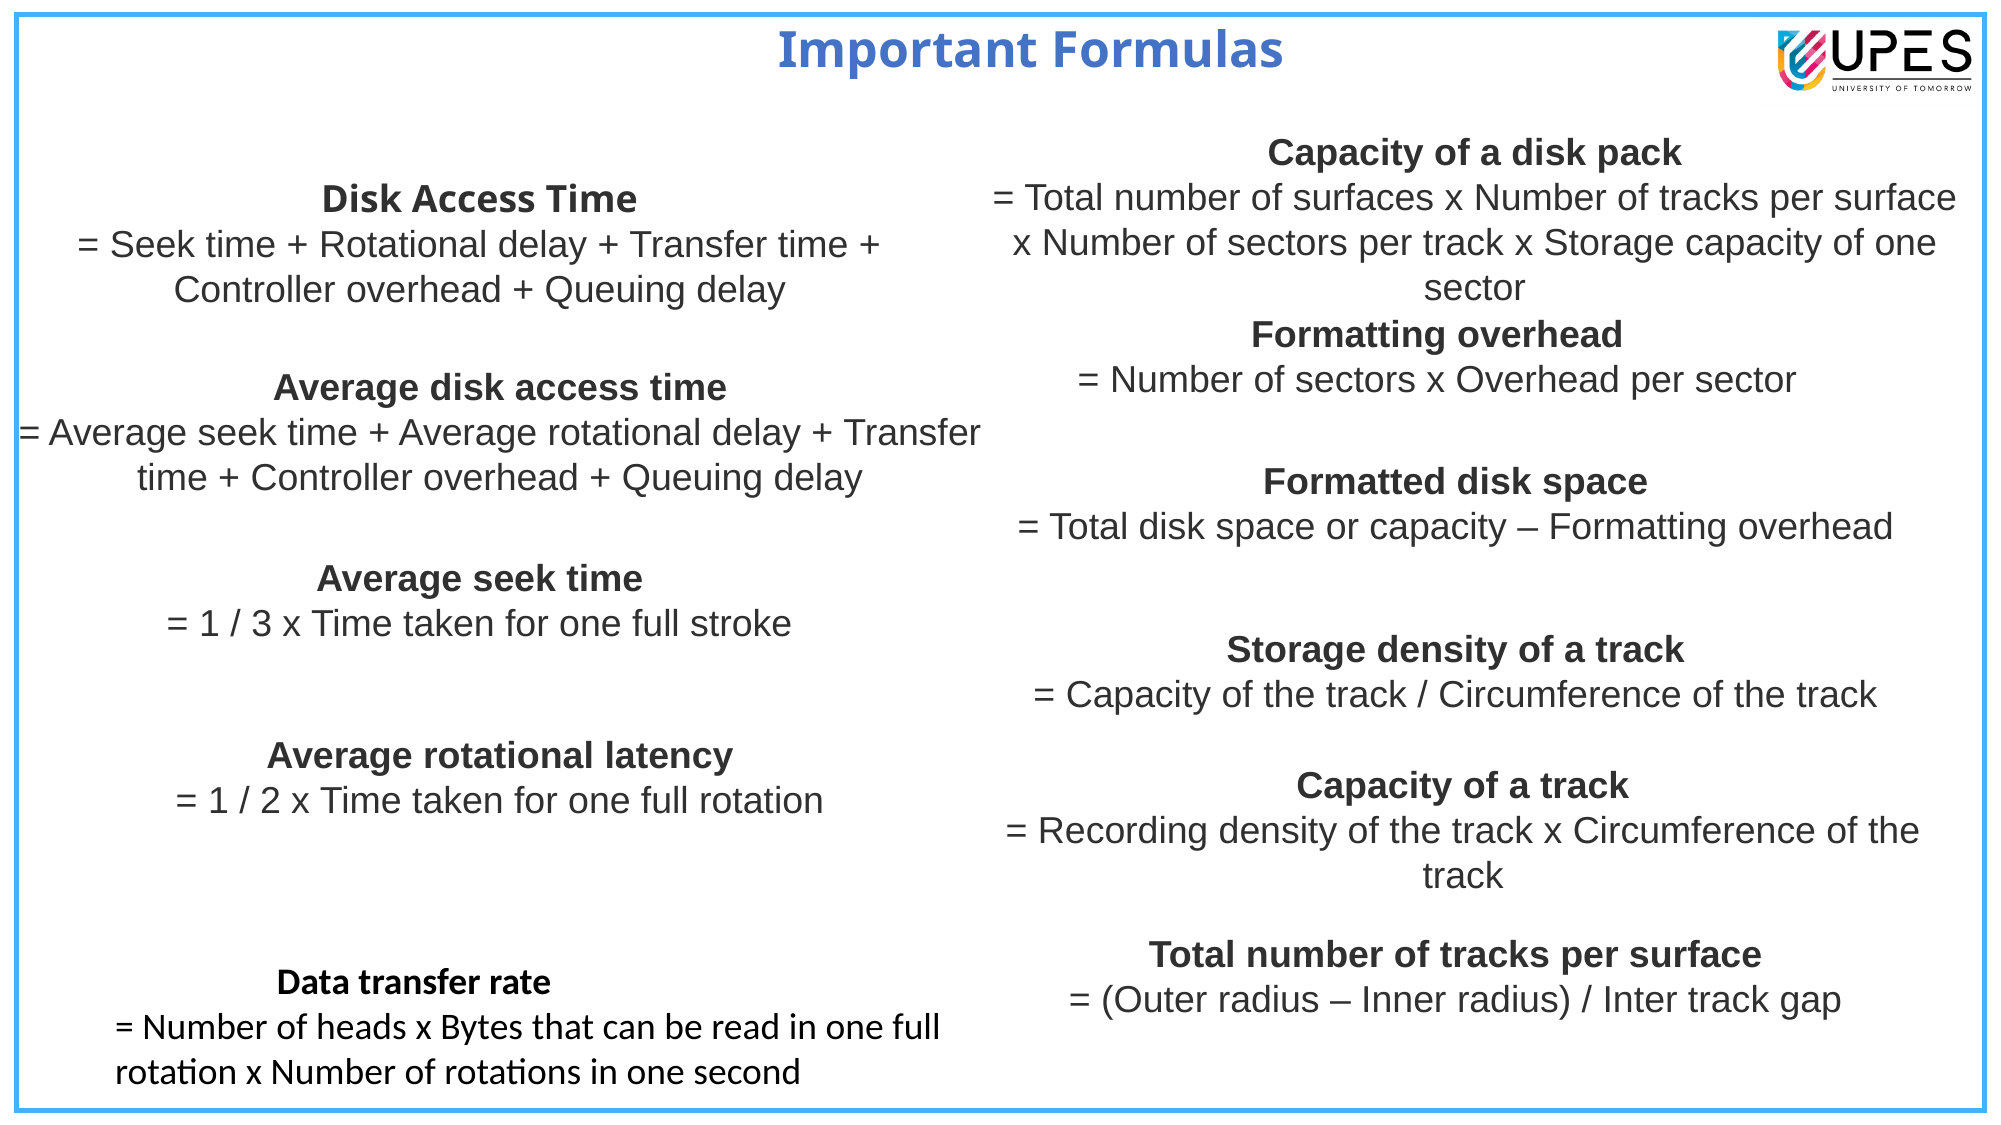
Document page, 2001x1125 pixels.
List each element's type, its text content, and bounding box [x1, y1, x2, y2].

picture [1764, 20, 1978, 110]
text_box Important Formulas [763, 10, 1764, 131]
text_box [0, 167, 1969, 1125]
text_box Capacity of a disk pack = Total number of surfaces x Number of tracks per surface x Number of sectors per track x Storage capacity of one sector [975, 120, 1975, 316]
